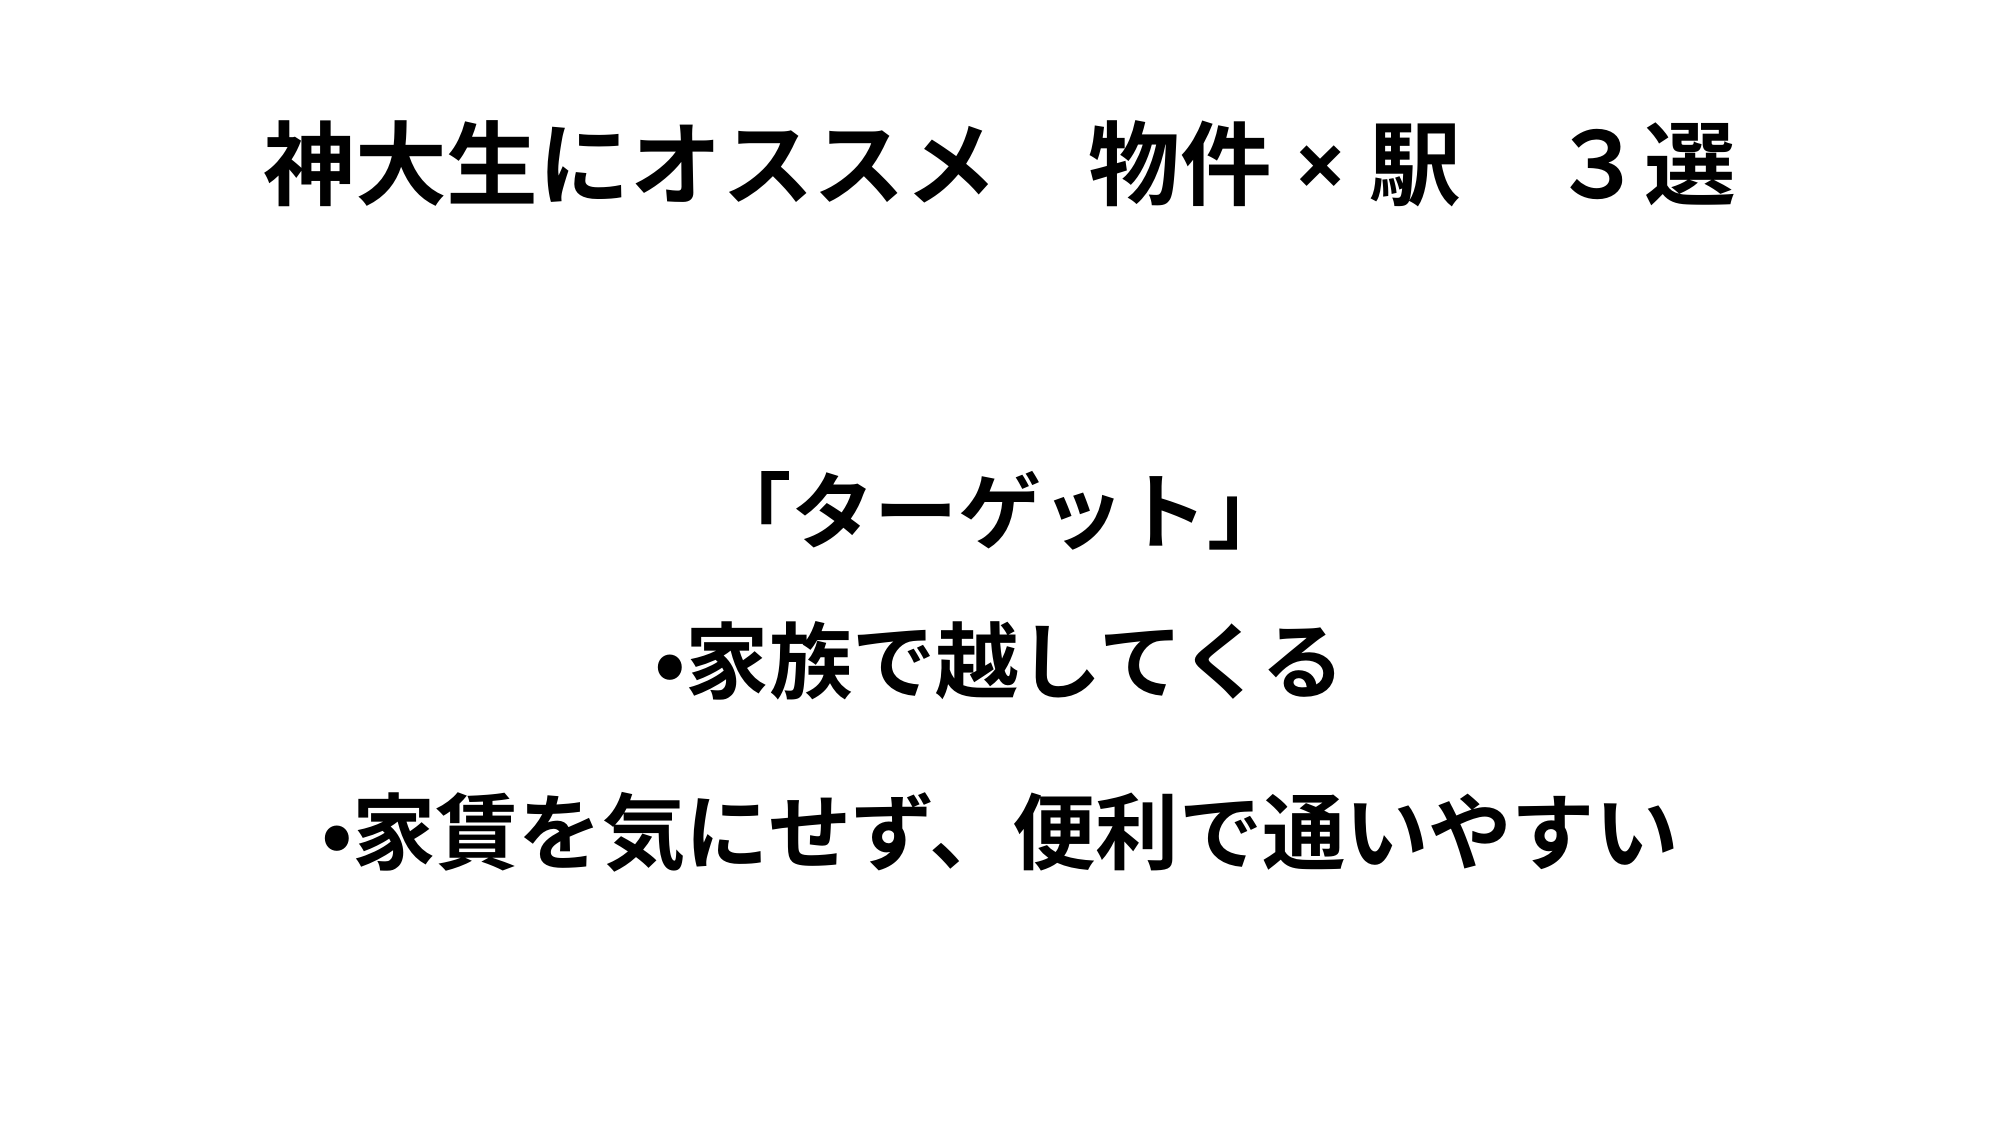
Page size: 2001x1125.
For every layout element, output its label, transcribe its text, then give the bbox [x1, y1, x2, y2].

title 神大生にオススメ 物件×駅 ３選 [113, 60, 1887, 278]
list 「ターゲット」 ・家族で越してくる ・家賃を気にせず、便利で通いやすい [137, 354, 1863, 935]
